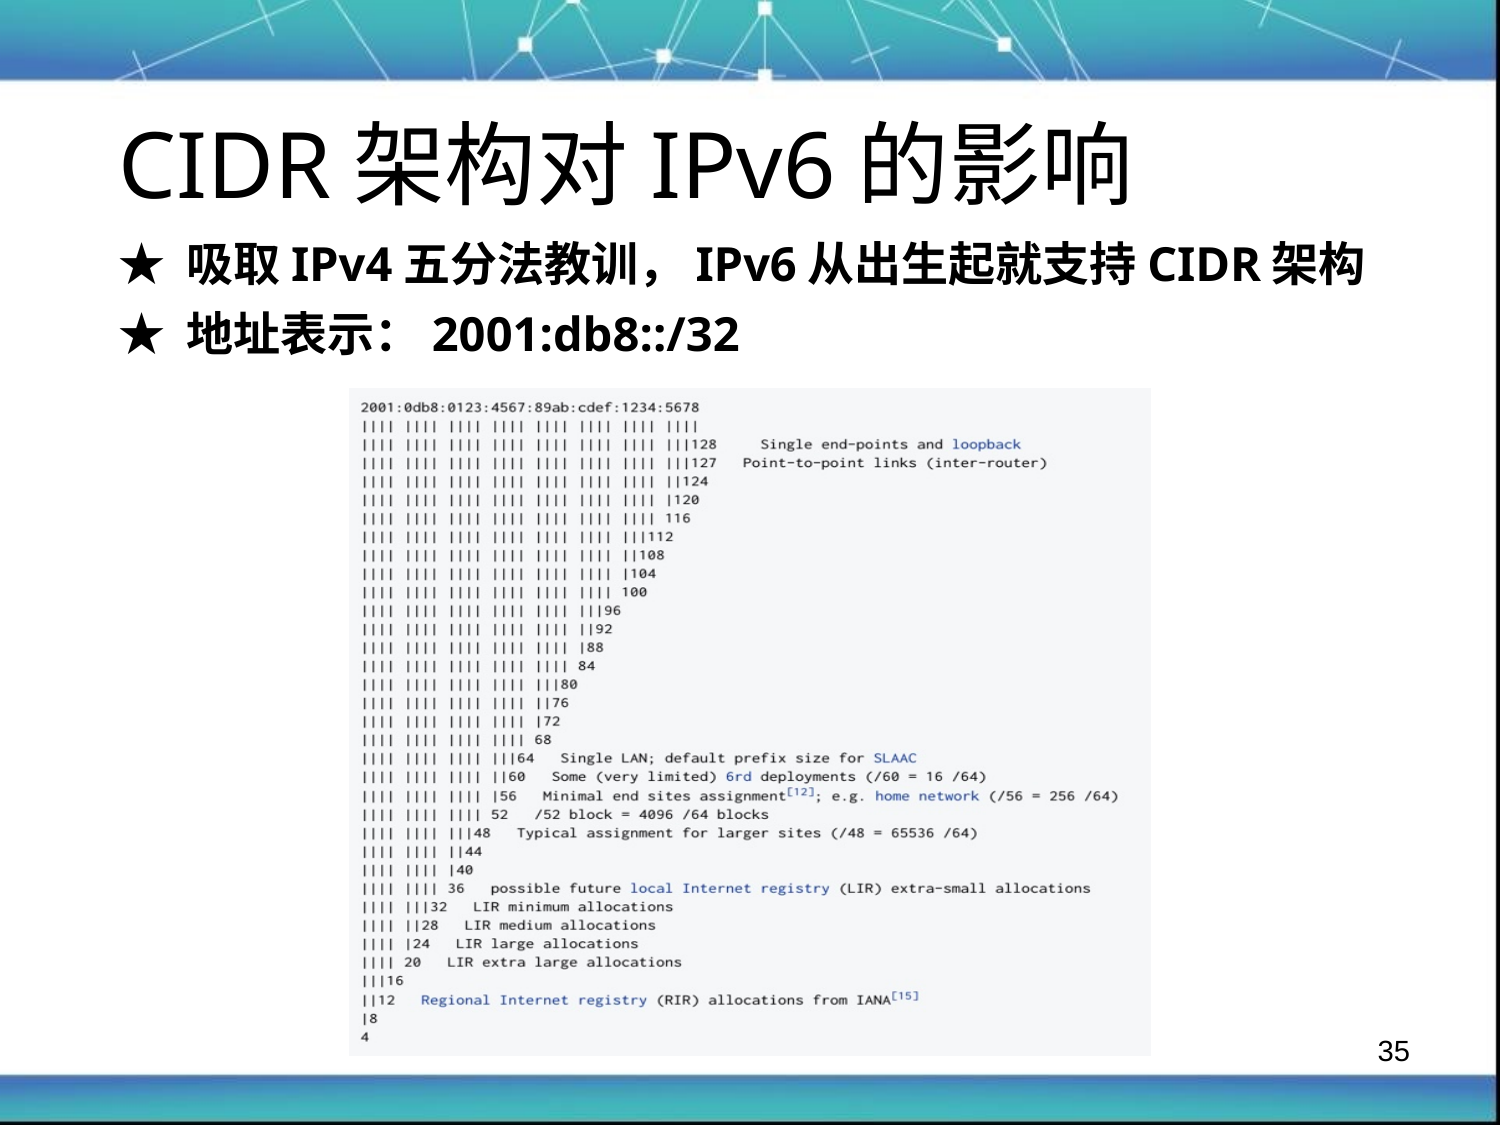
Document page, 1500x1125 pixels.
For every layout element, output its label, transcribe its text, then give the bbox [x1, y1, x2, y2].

slide_number 35 [1074, 1024, 1426, 1103]
picture [0, 0, 1500, 1125]
text_box ★ 吸取IPv4五分法教训，IPv6从出生起就支持CIDR架构 ★ 地址表示：2001:db8::/32 [103, 233, 1397, 420]
text_box CIDR架构对IPv6的影响 [103, 59, 1397, 233]
